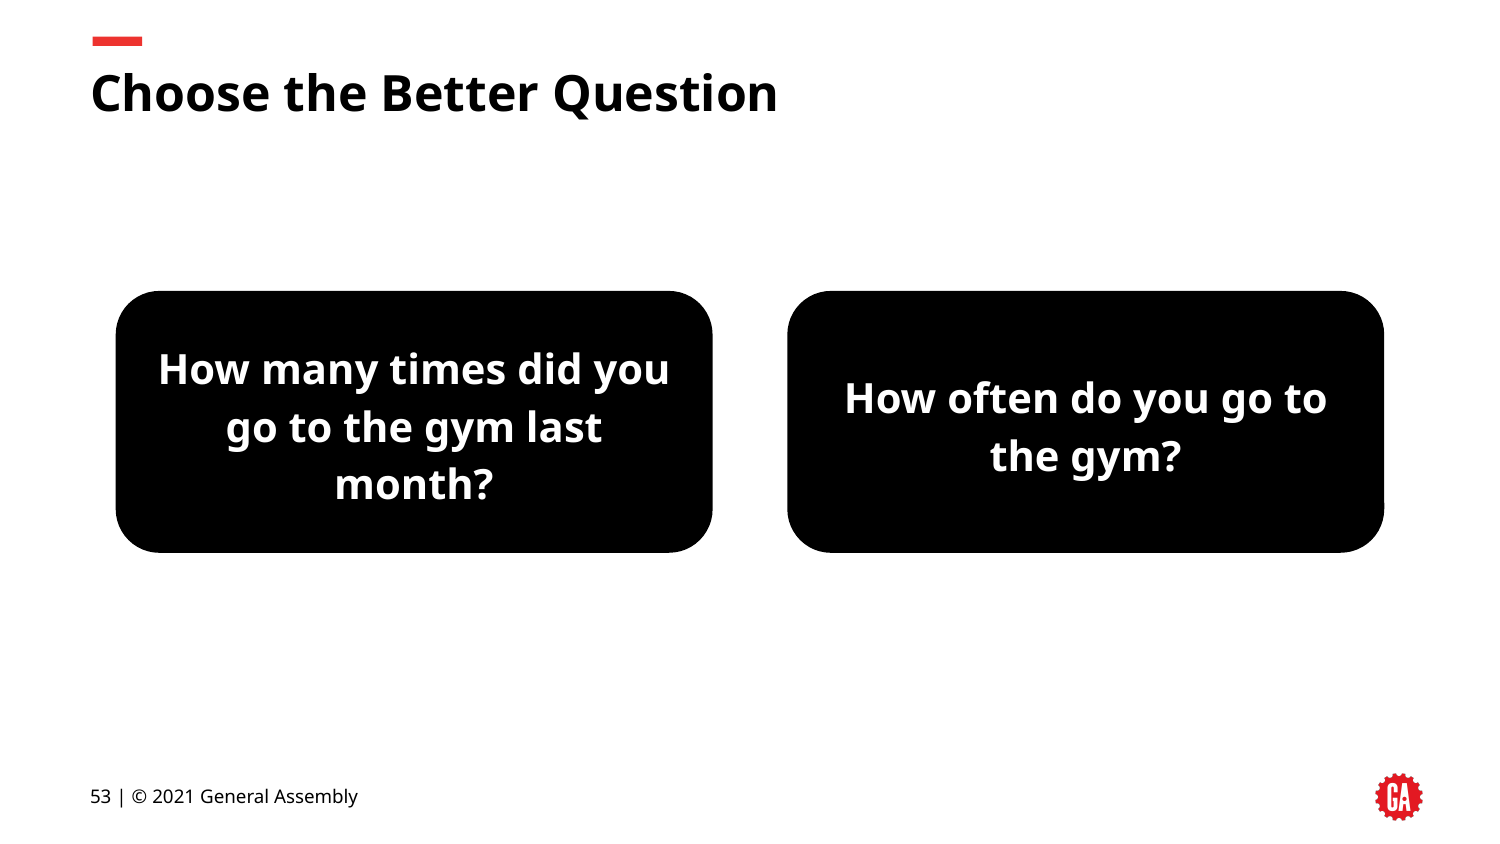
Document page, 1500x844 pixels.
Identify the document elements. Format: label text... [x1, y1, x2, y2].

text_box How often do you go to the gym? [787, 290, 1385, 553]
title Choose the Better Question [75, 46, 1473, 140]
picture [1373, 771, 1425, 823]
text_box How many times did you go to the gym last month? [115, 290, 713, 553]
slide_number ‹#› | © 2021 General Assembly [75, 764, 465, 830]
